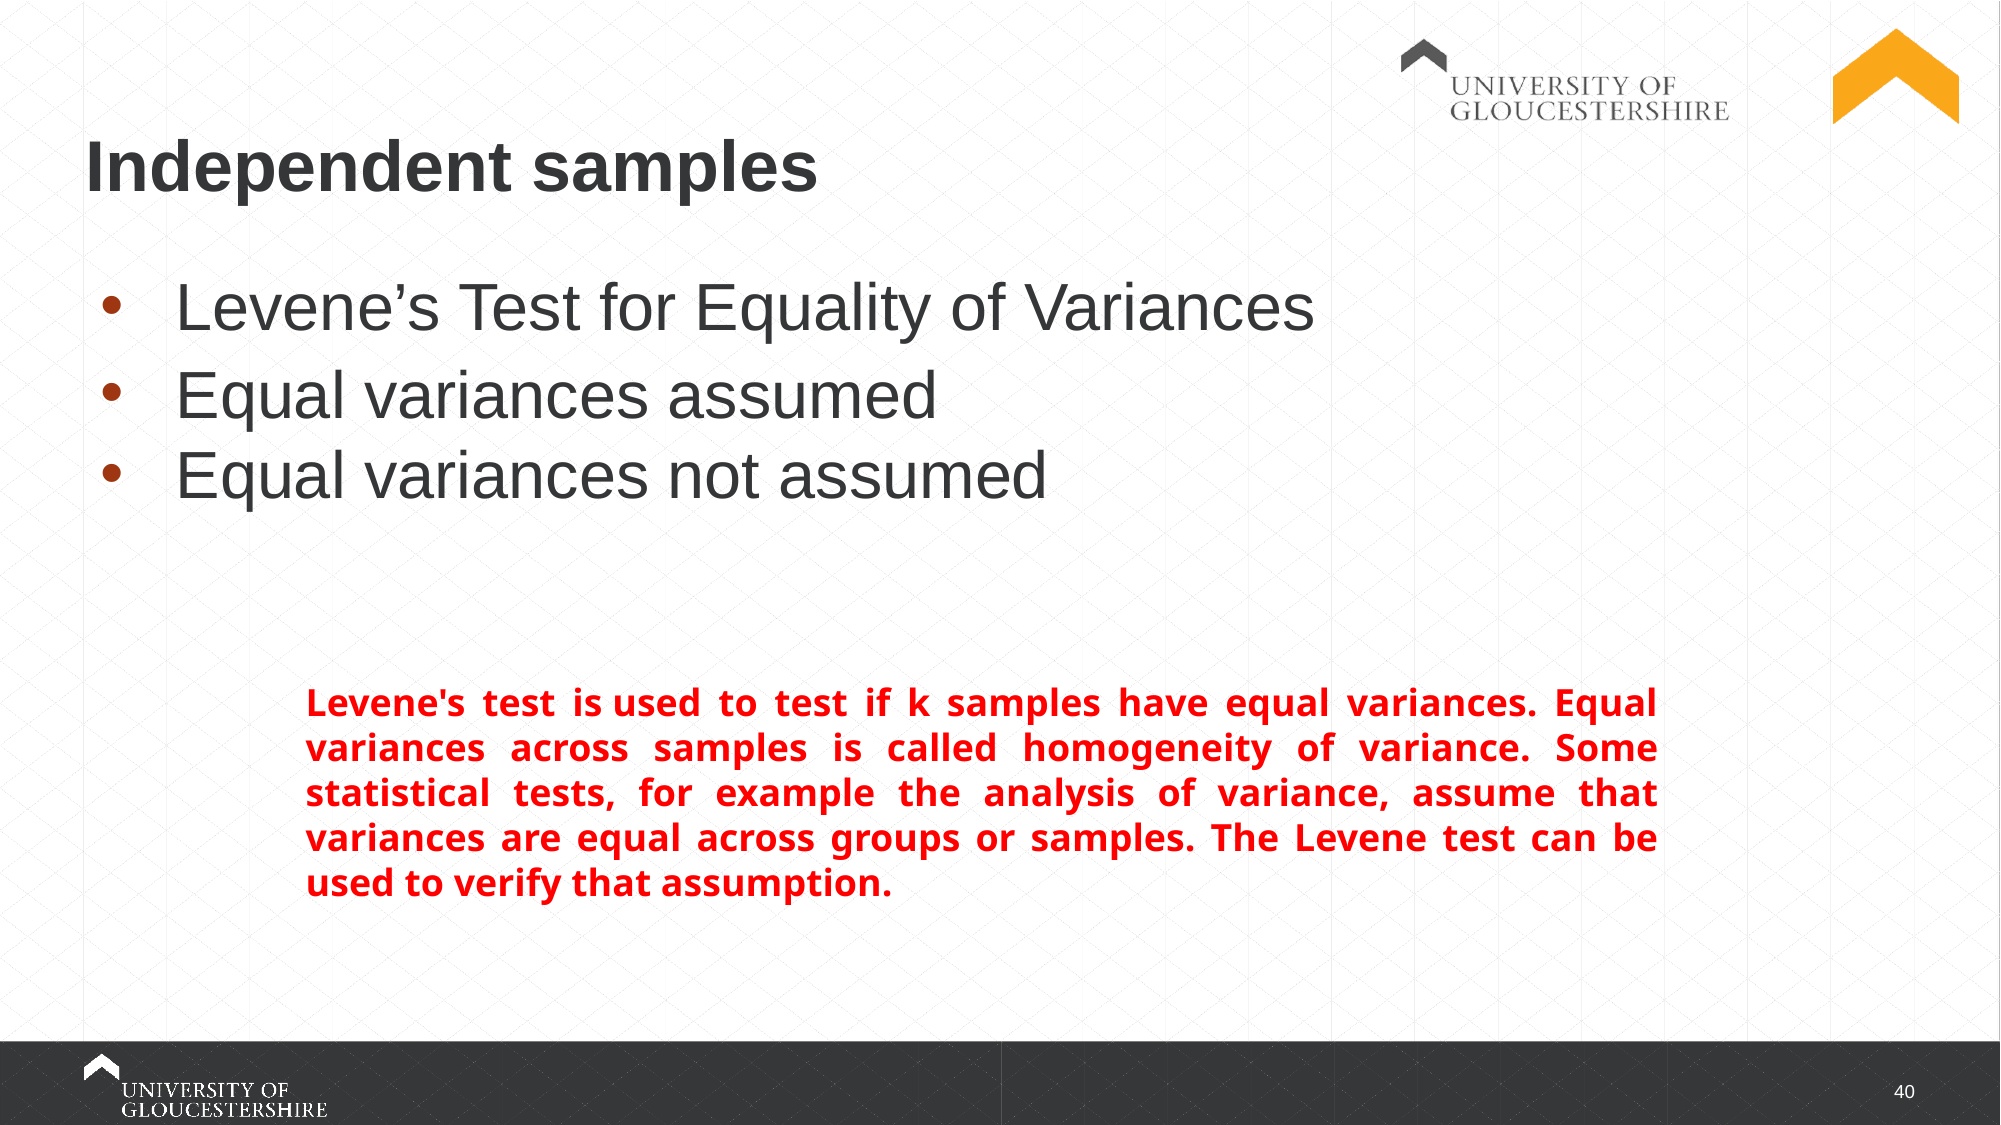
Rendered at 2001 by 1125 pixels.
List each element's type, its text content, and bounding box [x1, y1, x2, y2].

title Independent samples [85, 138, 983, 256]
picture [0, 1, 2001, 1125]
list Levene’s Test for Equality of Variances Equal variances assumed Equal variances not assumed [85, 256, 1834, 973]
text_box Levene's test is used to test if k samples have equal variances. Equal variances across samples is called homogeneity of variance. Some statistical tests, for example the analysis of variance, assume that variances are equal across groups or samples. The Levene test can be used to verify that assumption. [290, 671, 1675, 912]
